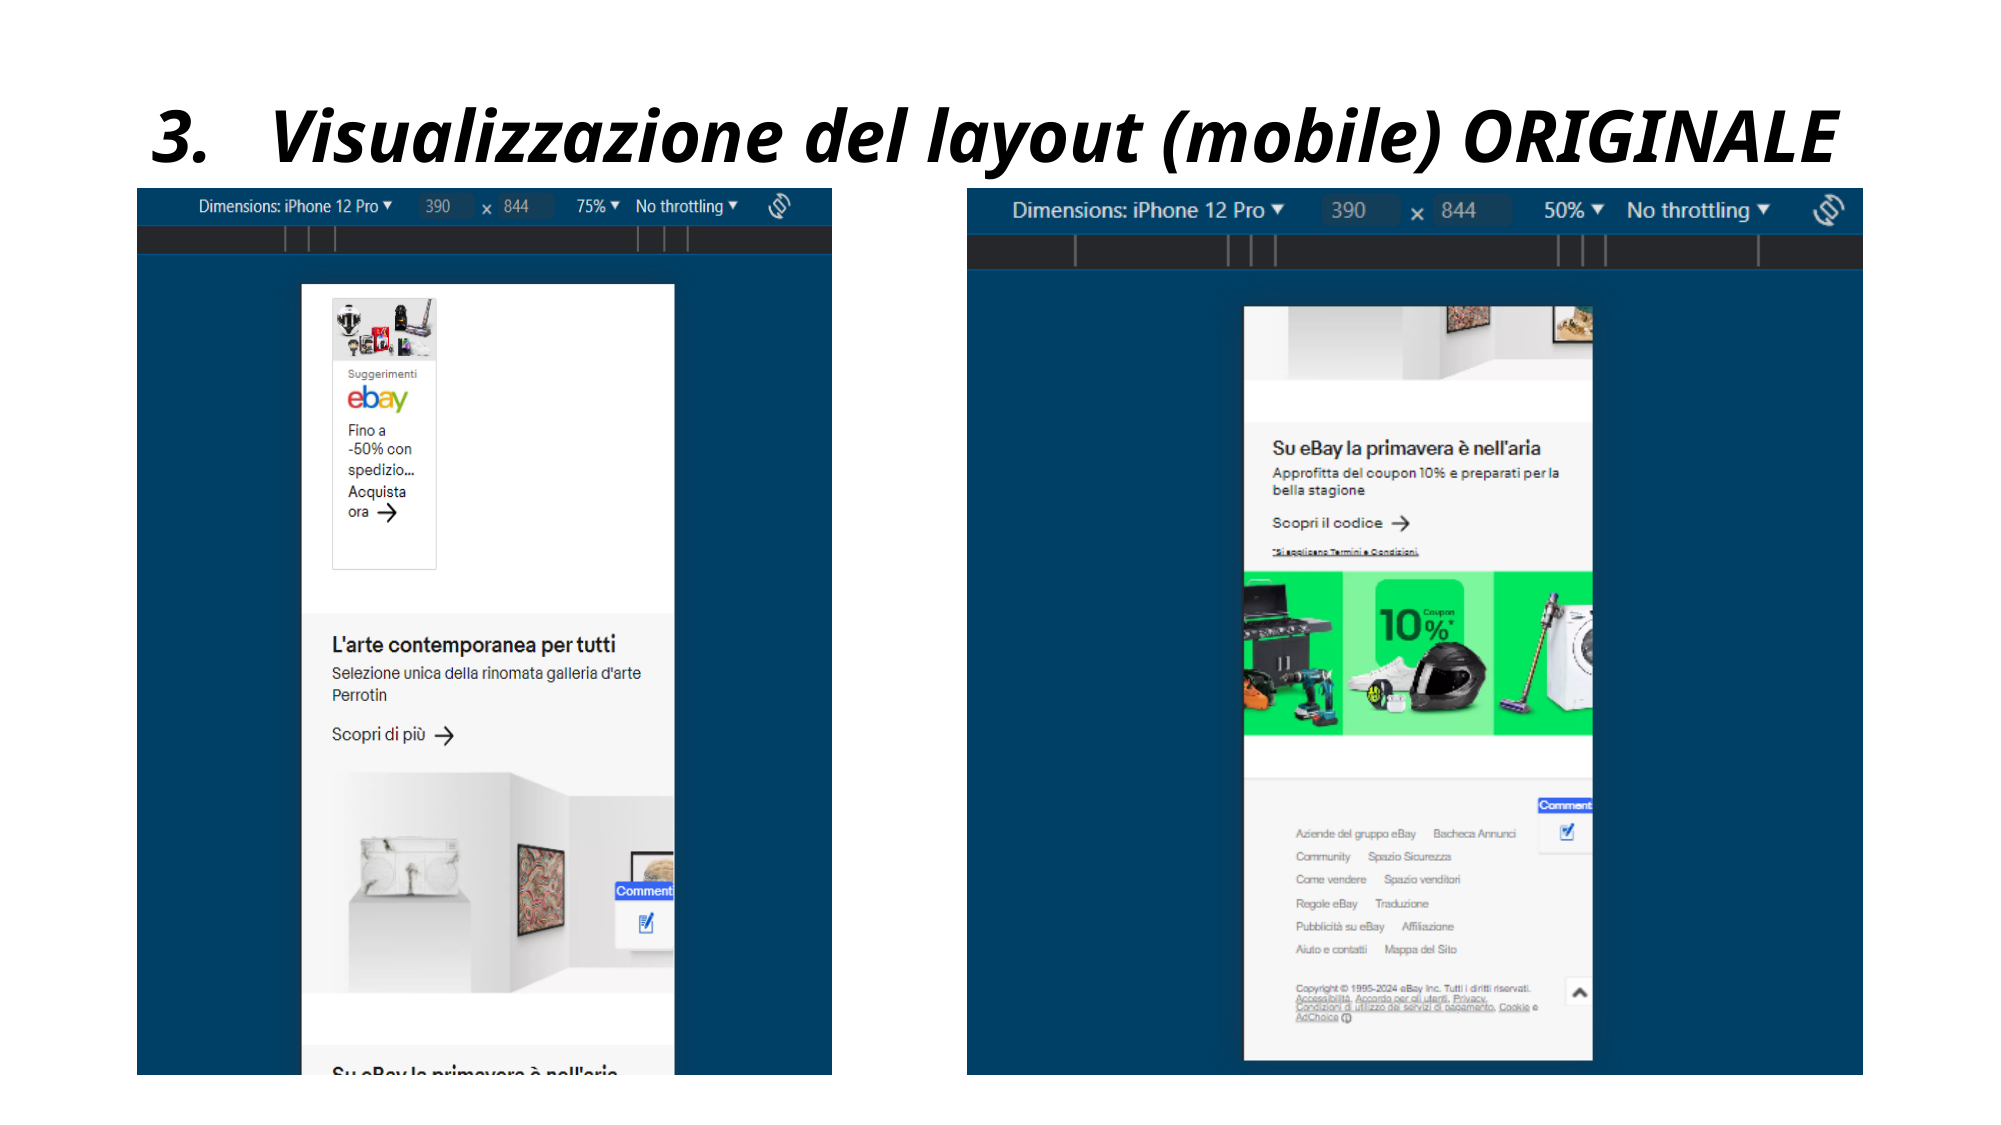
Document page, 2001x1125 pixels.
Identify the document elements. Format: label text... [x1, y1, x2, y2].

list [136, 187, 832, 1075]
picture [967, 187, 1863, 1075]
title Visualizzazione del layout (mobile) ORIGINALE [137, 35, 1863, 189]
